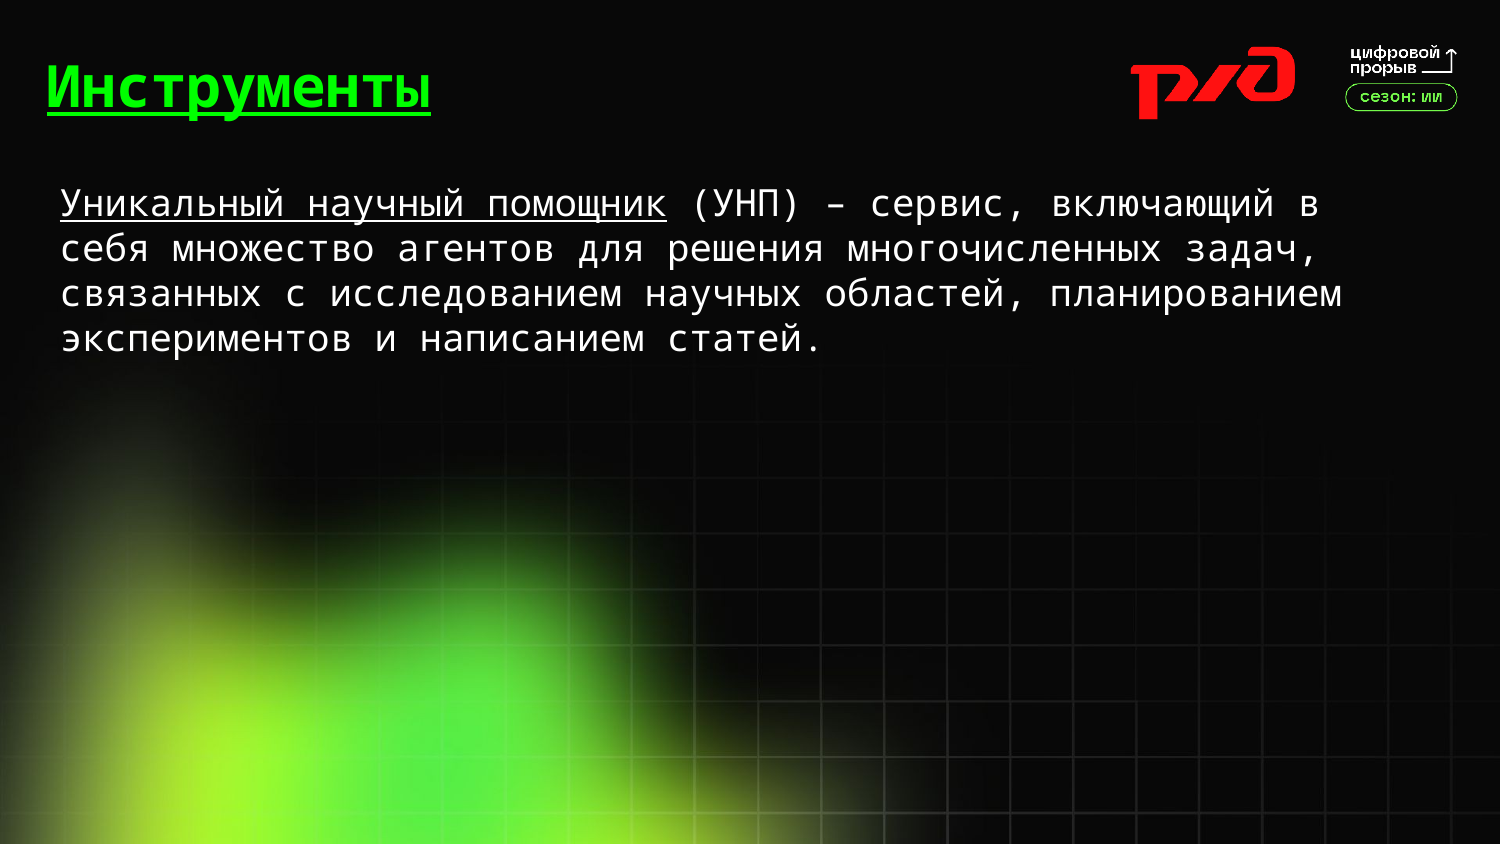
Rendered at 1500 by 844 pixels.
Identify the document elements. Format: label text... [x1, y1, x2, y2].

picture [0, 0, 1500, 844]
title Инструменты [44, 46, 1456, 190]
text_box Уникальный научный помощник (УНП) – сервис, включающий в себя множество агентов для решения многочисленных задач, связанных с исследованием научных областей, планированием экспериментов и написанием статей. [44, 171, 1400, 367]
